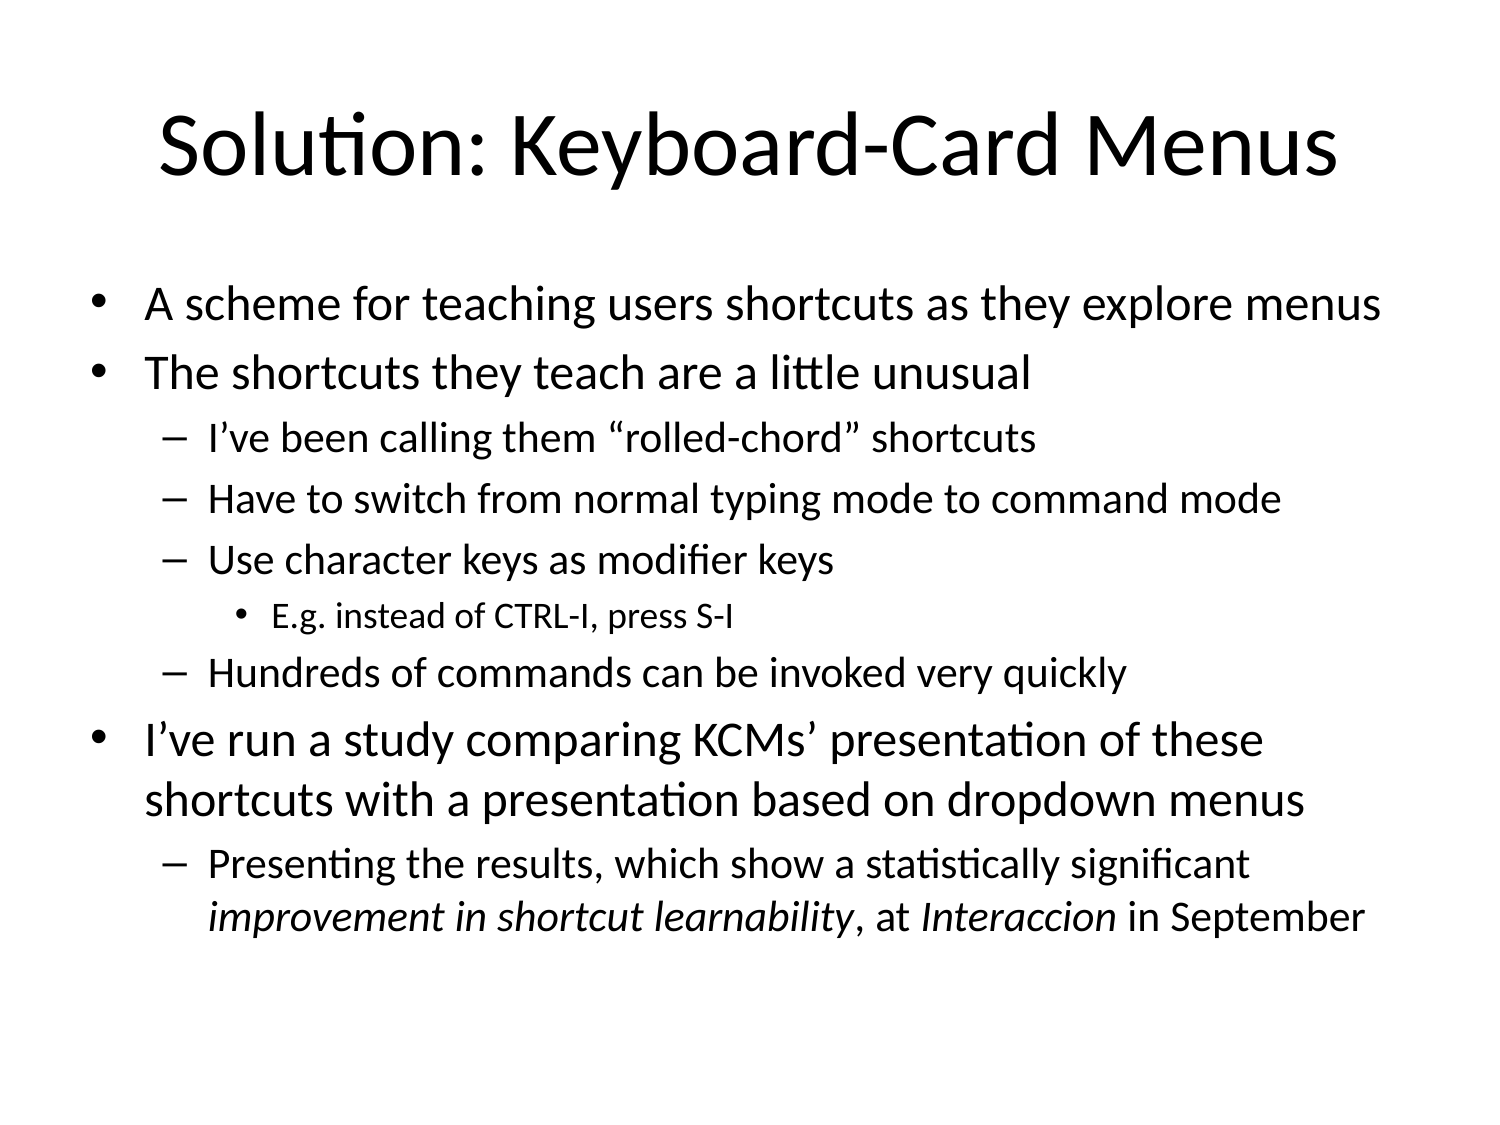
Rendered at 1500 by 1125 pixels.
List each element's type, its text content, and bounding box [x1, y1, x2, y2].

list A scheme for teaching users shortcuts as they explore menus The shortcuts they teach are a little unusual I’ve been calling them “rolled-chord” shortcuts Have to switch from normal typing mode to command mode Use character keys as modifier keys E.g. instead of CTRL-I, press S-I Hundreds of commands can be invoked very quickly I’ve run a study comparing KCMs’ presentation of these shortcuts with a presentation based on dropdown menus Presenting the results, which show a statistically significant improvement in shortcut learnability, at Interaccion in September [75, 262, 1425, 1005]
title Solution: Keyboard-Card Menus [75, 45, 1425, 233]
